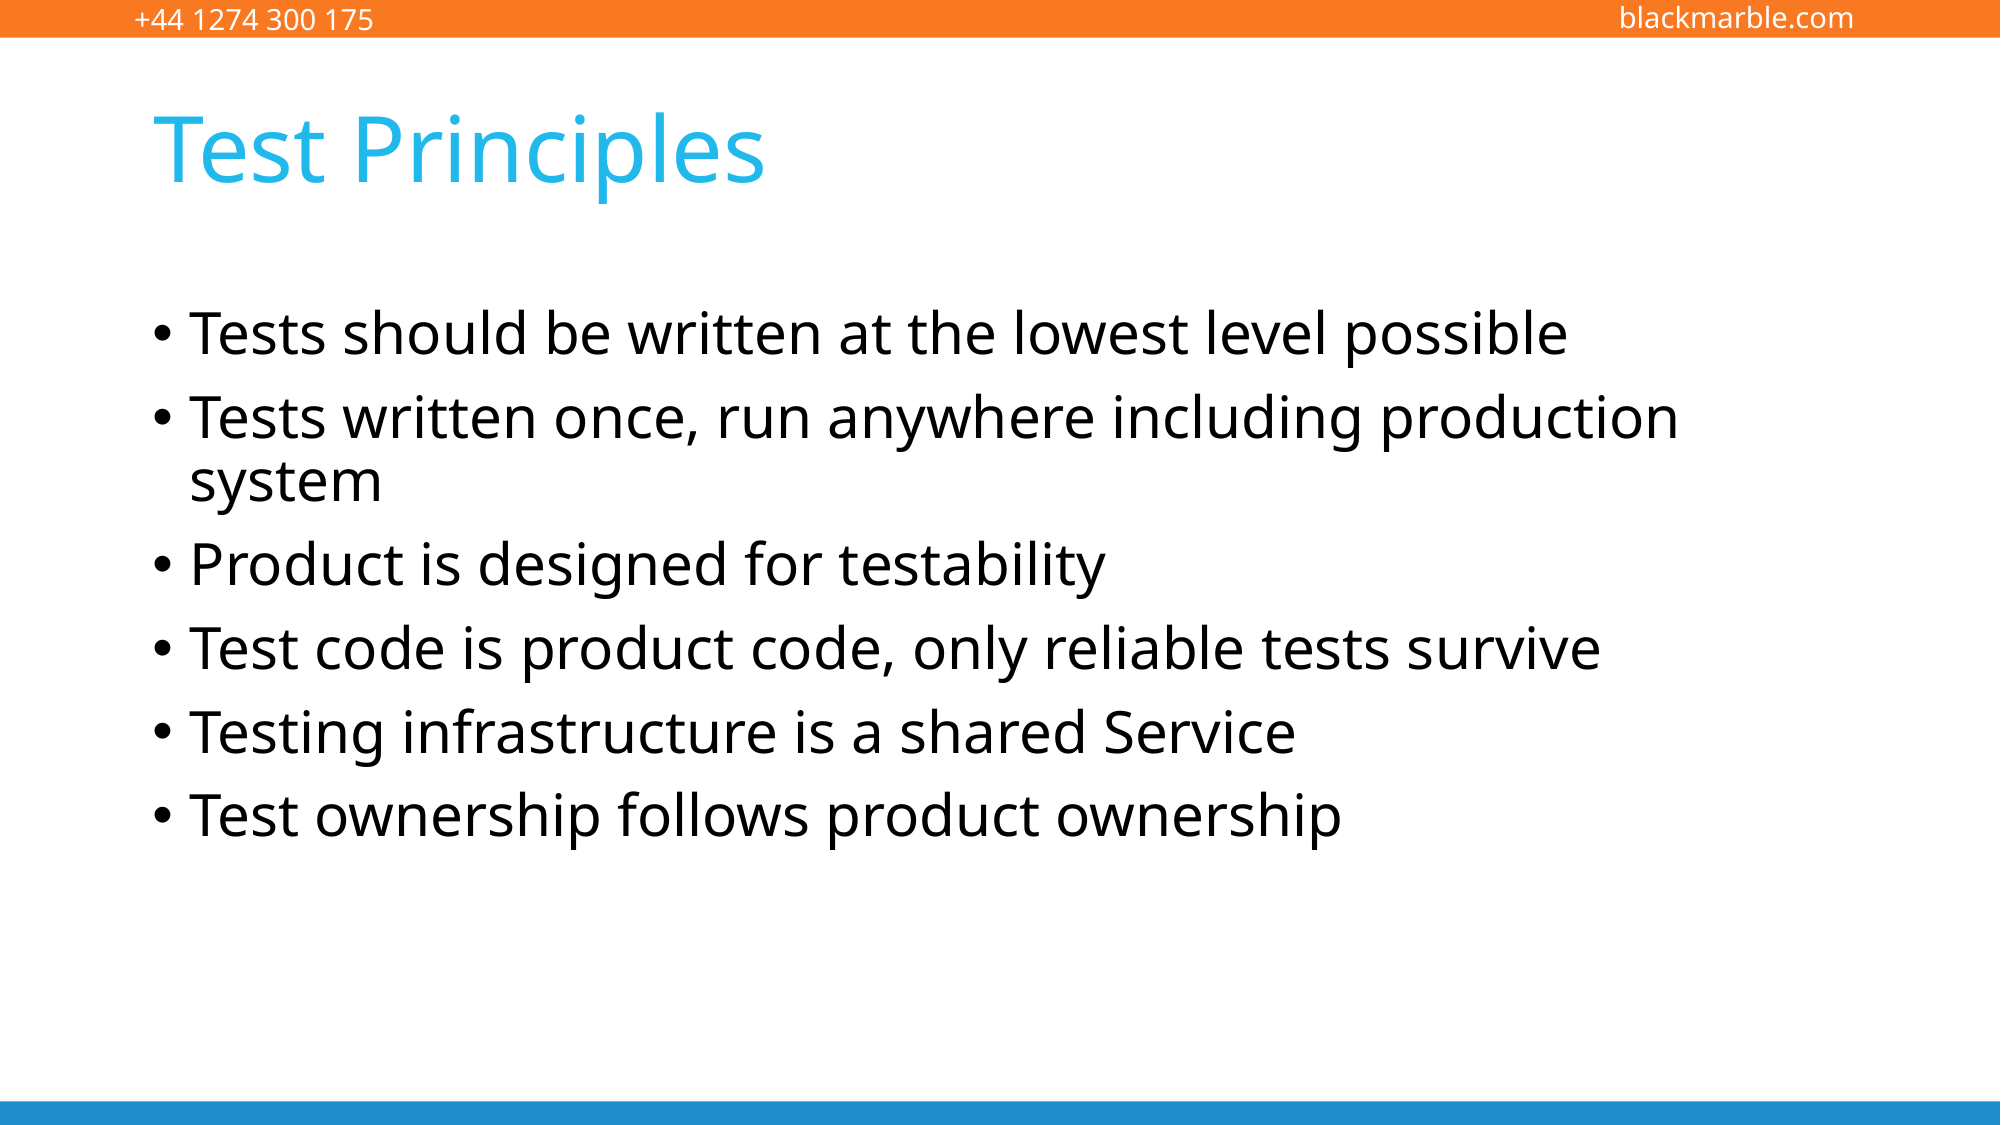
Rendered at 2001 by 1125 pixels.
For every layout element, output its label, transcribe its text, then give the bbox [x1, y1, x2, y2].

list Tests should be written at the lowest level possible Tests written once, run anywhere including production system Product is designed for testability Test code is product code, only reliable tests survive Testing infrastructure is a shared Service Test ownership follows product ownership [137, 297, 1863, 1051]
title Test Principles [139, 95, 1863, 283]
